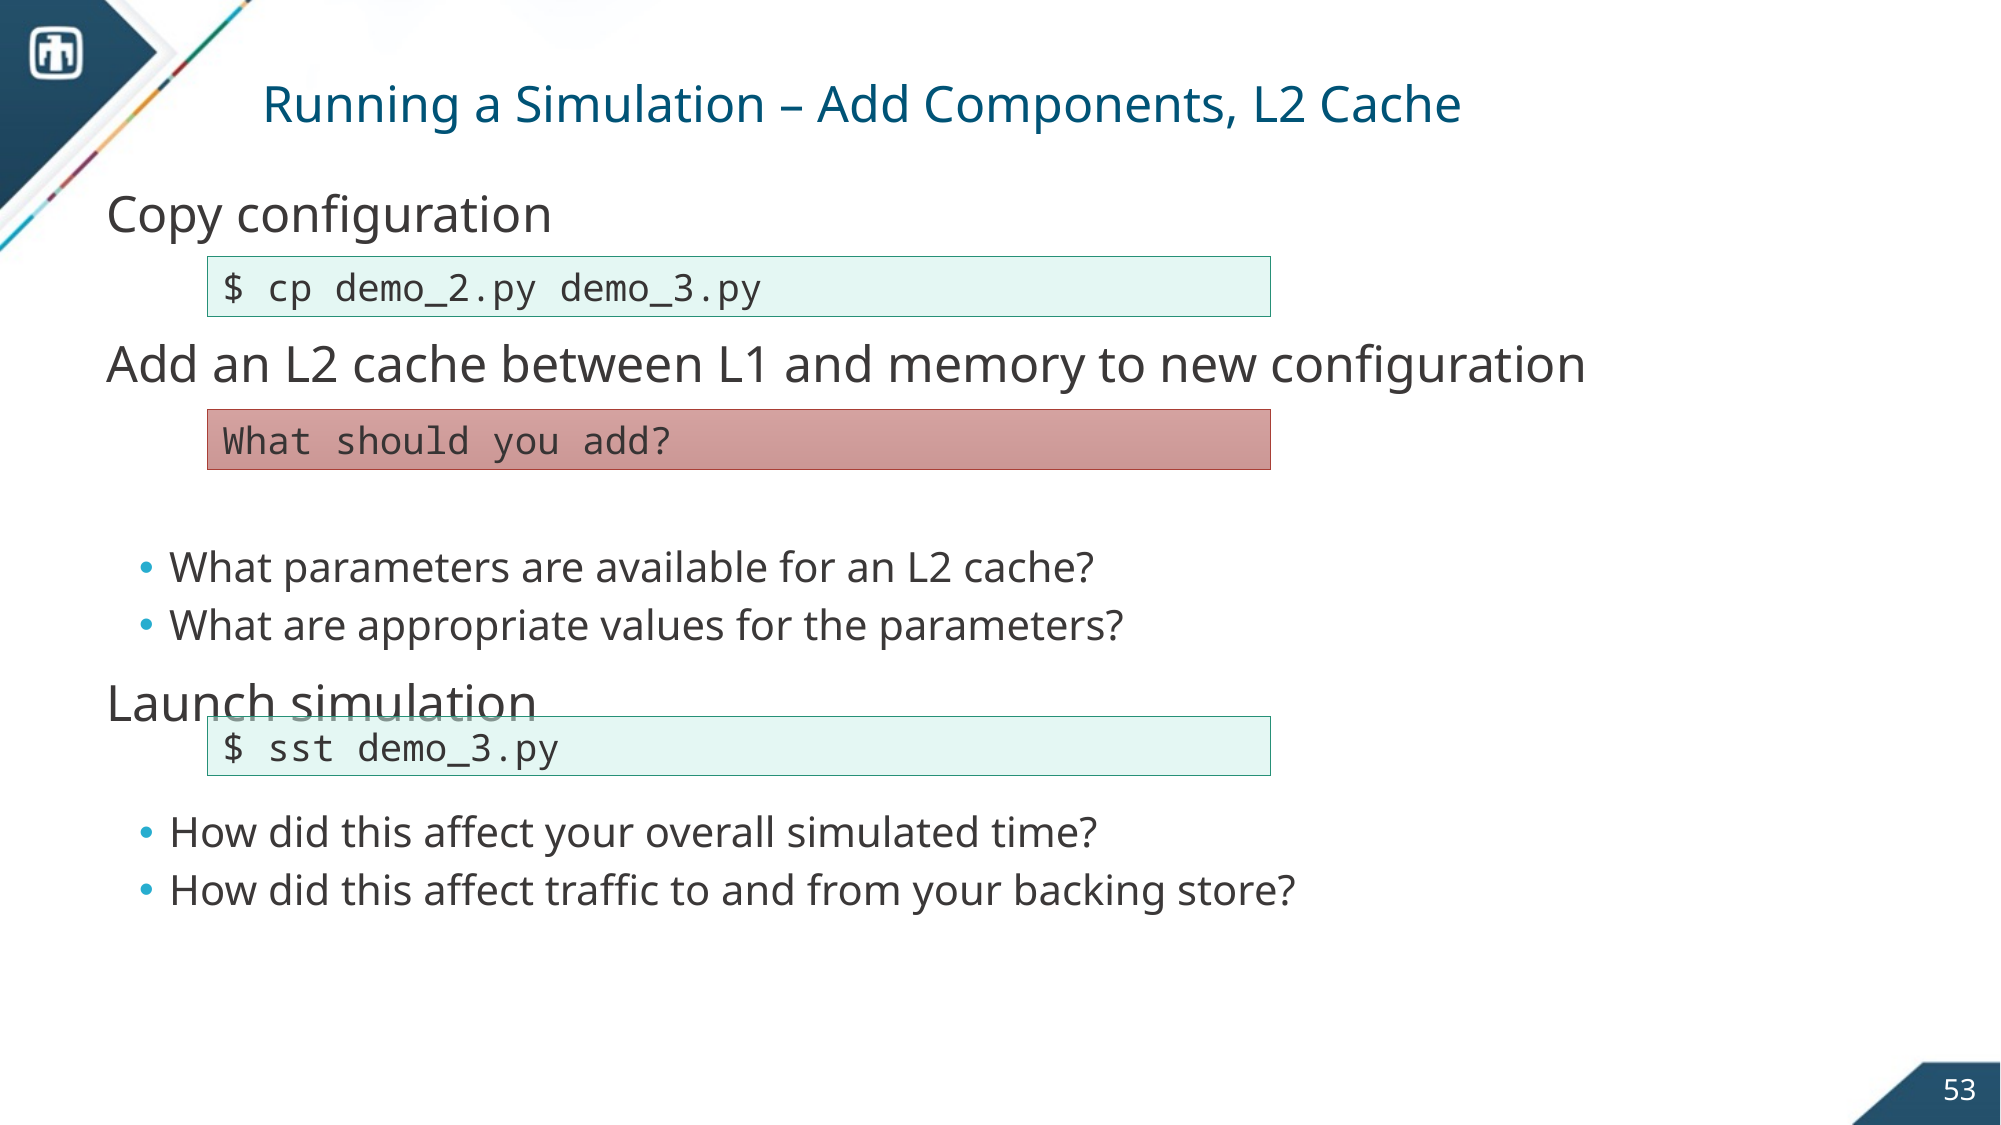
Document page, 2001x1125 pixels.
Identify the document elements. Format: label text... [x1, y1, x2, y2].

slide_number 53 [1919, 1061, 2000, 1122]
list Copy configuration Add an L2 cache between L1 and memory to new configuration What parameters are available for an L2 cache? What are appropriate values for the parameters? Launch simulation How did this affect your overall simulated time? How did this affect traffic to and from your backing store? [106, 182, 1919, 988]
title Running a Simulation – Add Components, L2 Cache [262, 42, 1919, 170]
text_box $ sst demo_3.py [207, 716, 1271, 776]
text_box $ cp demo_2.py demo_3.py [207, 256, 1271, 317]
text_box What should you add? [207, 409, 1271, 470]
picture [0, 0, 2001, 1125]
